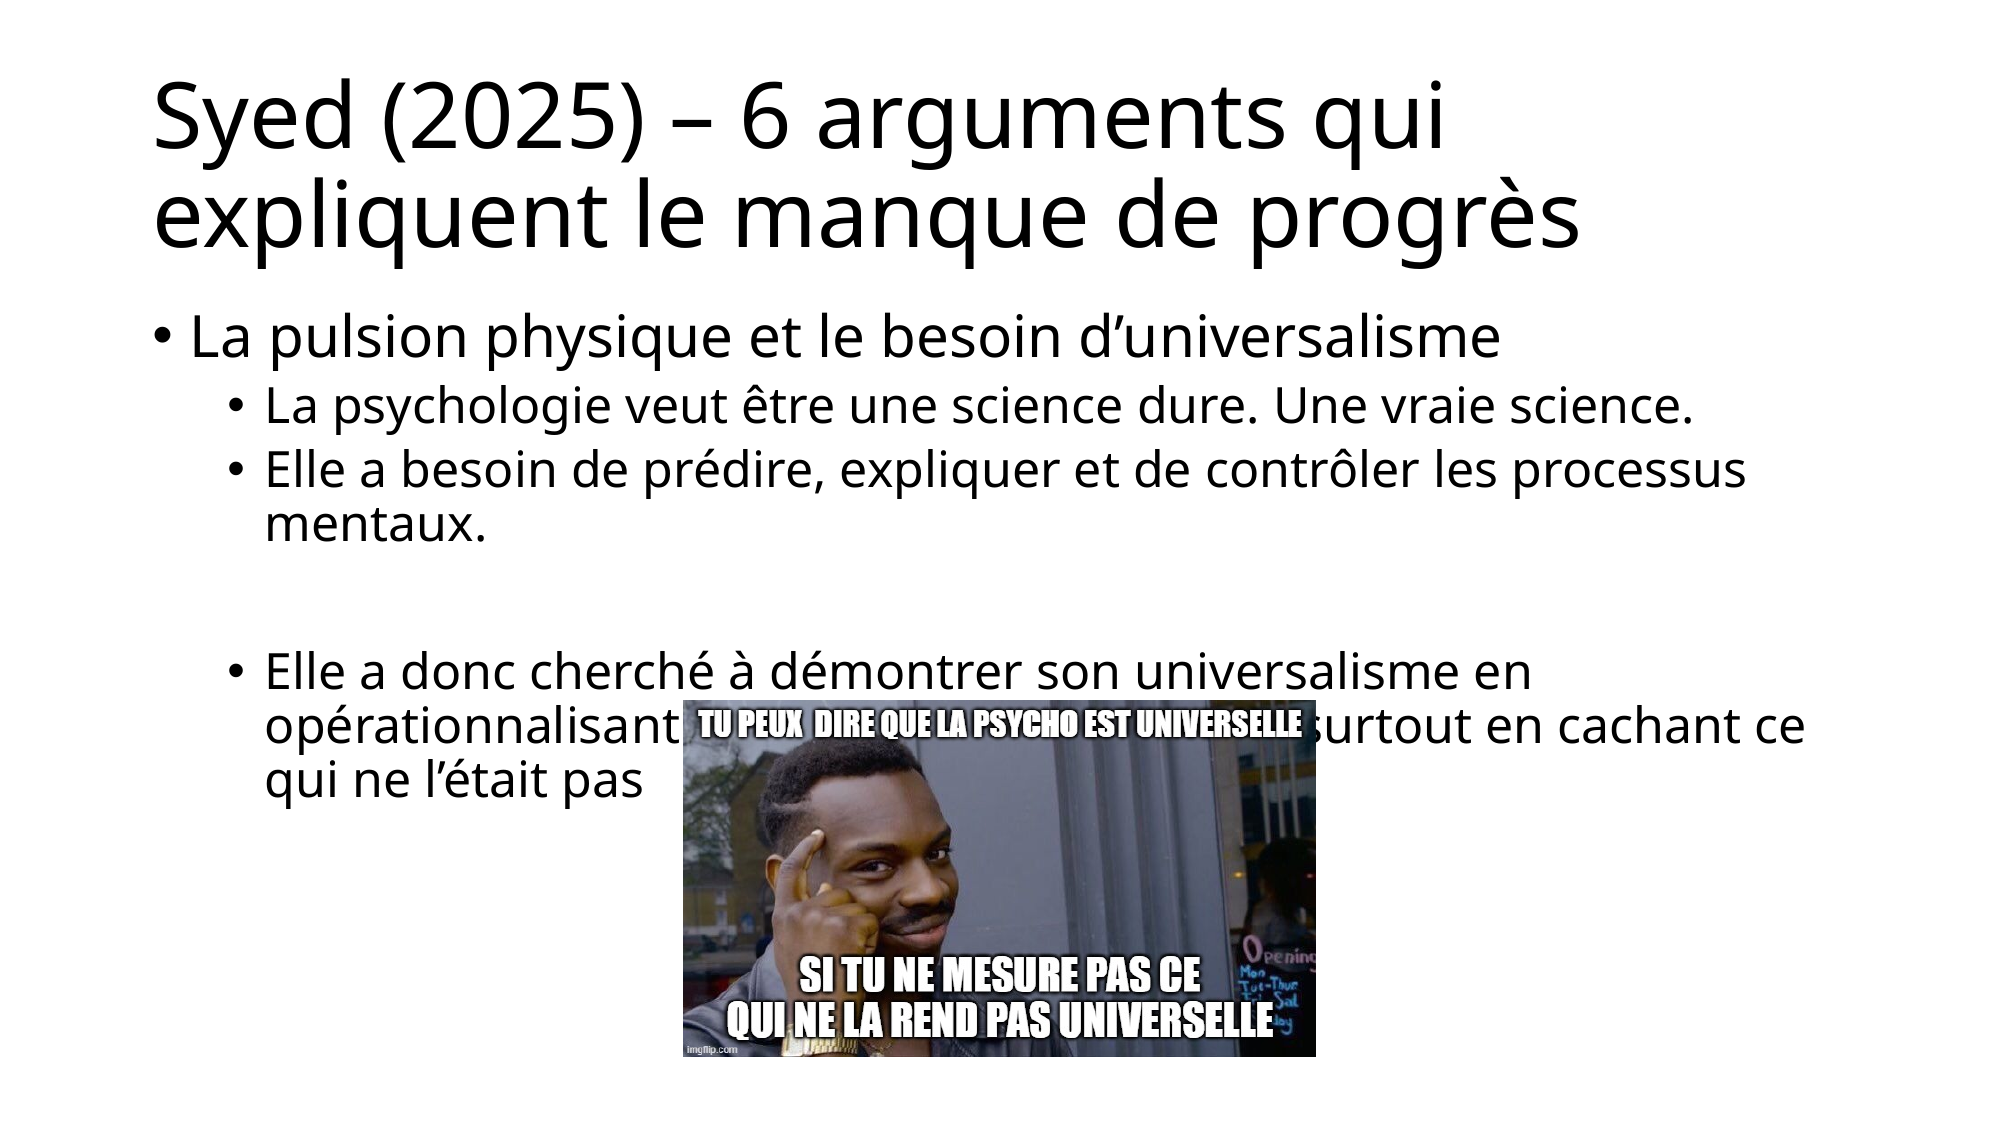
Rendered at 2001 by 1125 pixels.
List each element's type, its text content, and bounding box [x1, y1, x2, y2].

list La pulsion physique et le besoin d’universalisme La psychologie veut être une science dure. Une vraie science. Elle a besoin de prédire, expliquer et de contrôler les processus mentaux. Elle a donc cherché à démontrer son universalisme en opérationnalisant ce qui pouvait l’être, mais surtout en cachant ce qui ne l’était pas [137, 299, 1863, 1014]
picture [683, 700, 1317, 1057]
title Syed (2025) – 6 arguments qui expliquent le manque de progrès [137, 59, 1863, 278]
